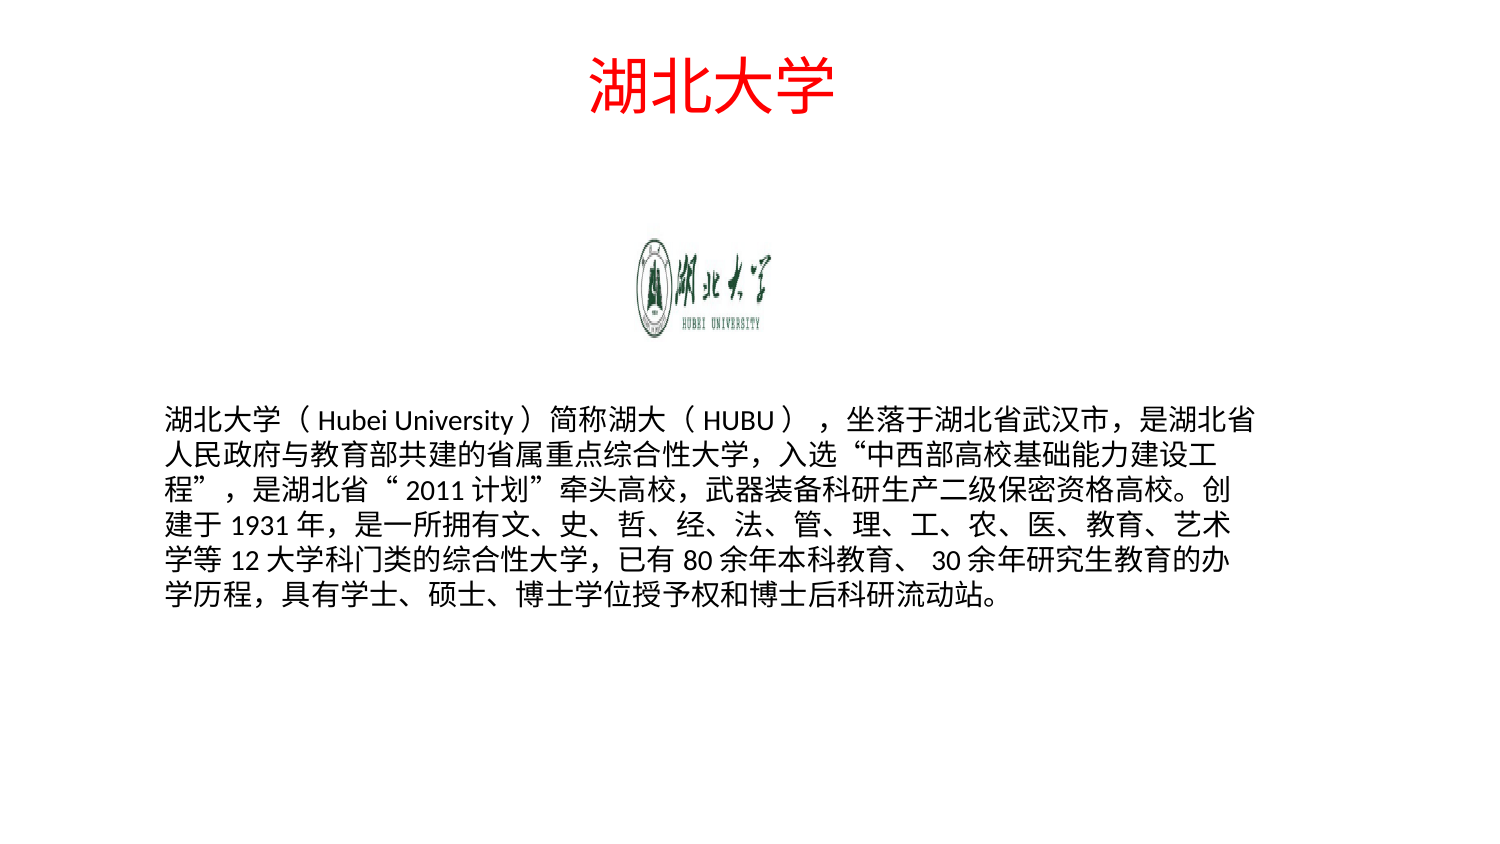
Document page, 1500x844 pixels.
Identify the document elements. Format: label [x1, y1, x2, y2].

picture [629, 210, 780, 361]
